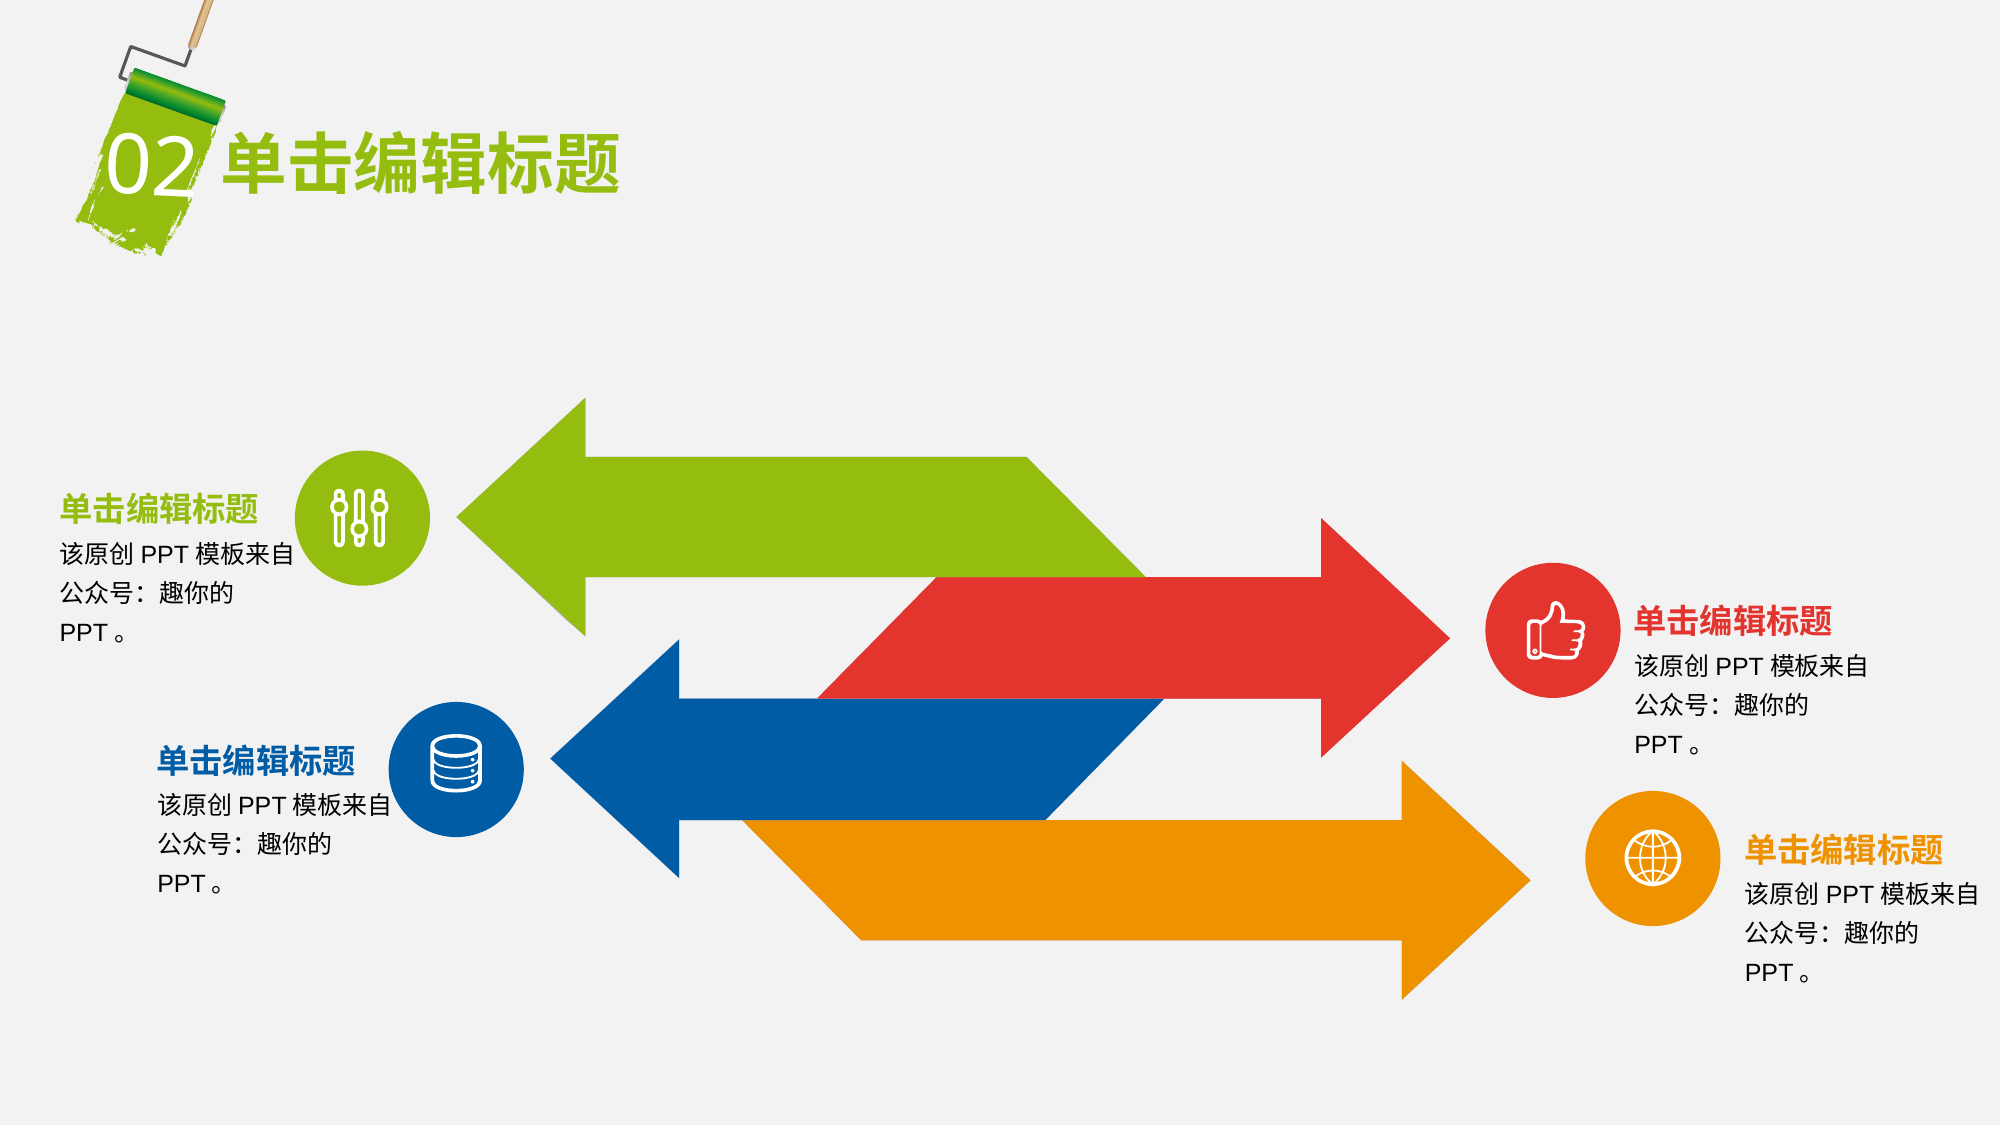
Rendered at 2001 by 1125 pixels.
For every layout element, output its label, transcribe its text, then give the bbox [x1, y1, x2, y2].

text_box 单击编辑标题 [229, 122, 632, 203]
text_box [1526, 601, 1586, 660]
text_box [430, 734, 482, 793]
text_box 该原创PPT模板来自公众号：趣你的PPT。 [1634, 641, 1879, 759]
text_box [456, 397, 586, 637]
text_box 该原创PPT模板来自公众号：趣你的PPT。 [157, 780, 402, 898]
text_box [680, 698, 1164, 821]
text_box 单击编辑标题 [1633, 588, 1847, 641]
text_box [350, 488, 369, 548]
text_box [1321, 518, 1451, 758]
text_box [817, 577, 1321, 699]
text_box [1485, 562, 1621, 698]
text_box [550, 639, 680, 879]
text_box [743, 820, 1401, 941]
text_box 单击编辑标题 [1744, 816, 1957, 869]
text_box [330, 488, 349, 548]
text_box [1585, 790, 1721, 927]
text_box [1624, 829, 1682, 887]
text_box [586, 456, 1146, 578]
text_box [388, 701, 524, 838]
text_box [294, 450, 431, 586]
text_box [1532, 648, 1538, 655]
text_box 该原创PPT模板来自公众号：趣你的PPT。 [59, 529, 304, 647]
picture [99, 0, 225, 256]
text_box 该原创PPT模板来自公众号：趣你的PPT。 [1744, 869, 1989, 987]
text_box 单击编辑标题 [59, 476, 273, 529]
text_box [370, 488, 389, 548]
text_box 单击编辑标题 [156, 727, 369, 780]
text_box [1401, 761, 1531, 1000]
text_box 02 [87, 101, 94, 217]
